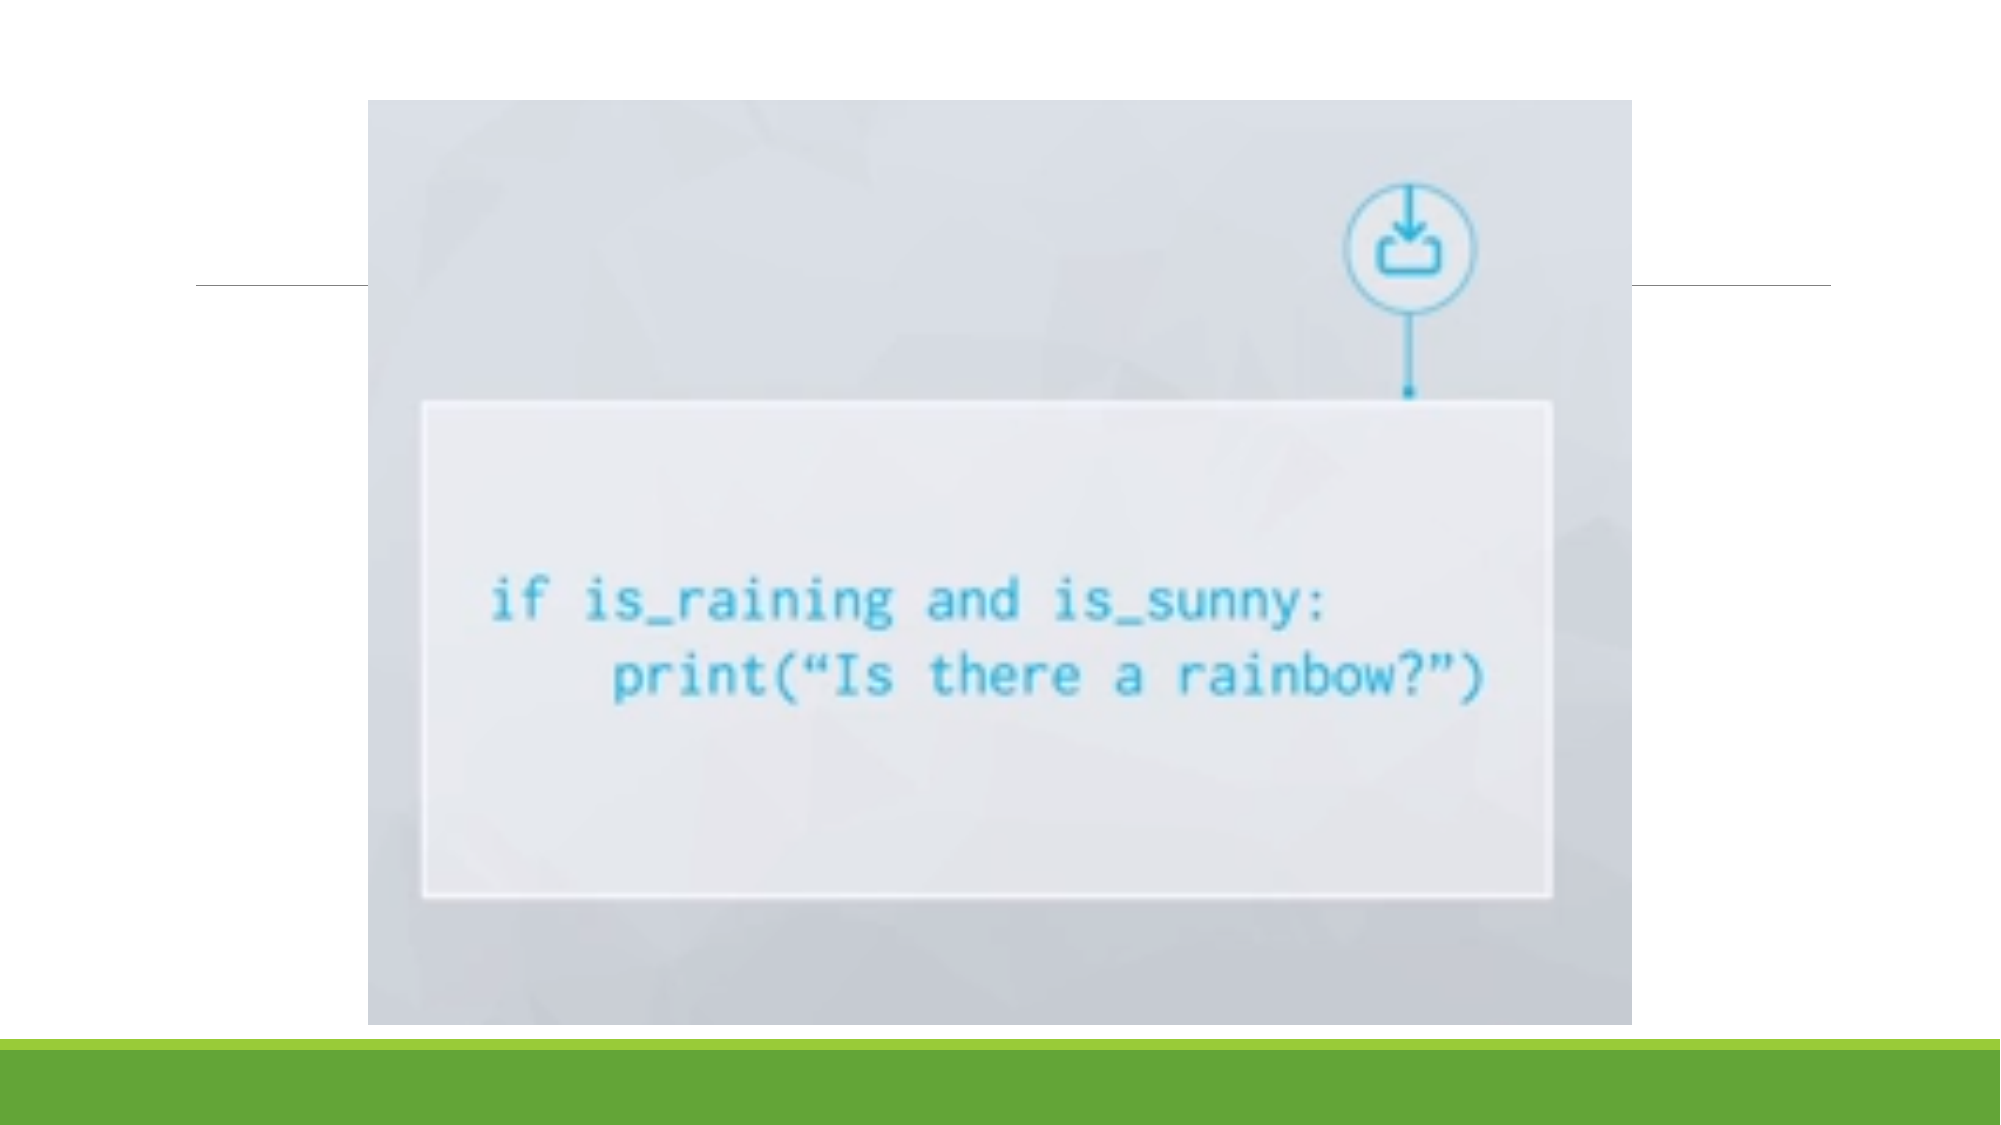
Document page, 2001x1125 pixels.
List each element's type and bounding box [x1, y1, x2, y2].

picture [368, 100, 1632, 1025]
